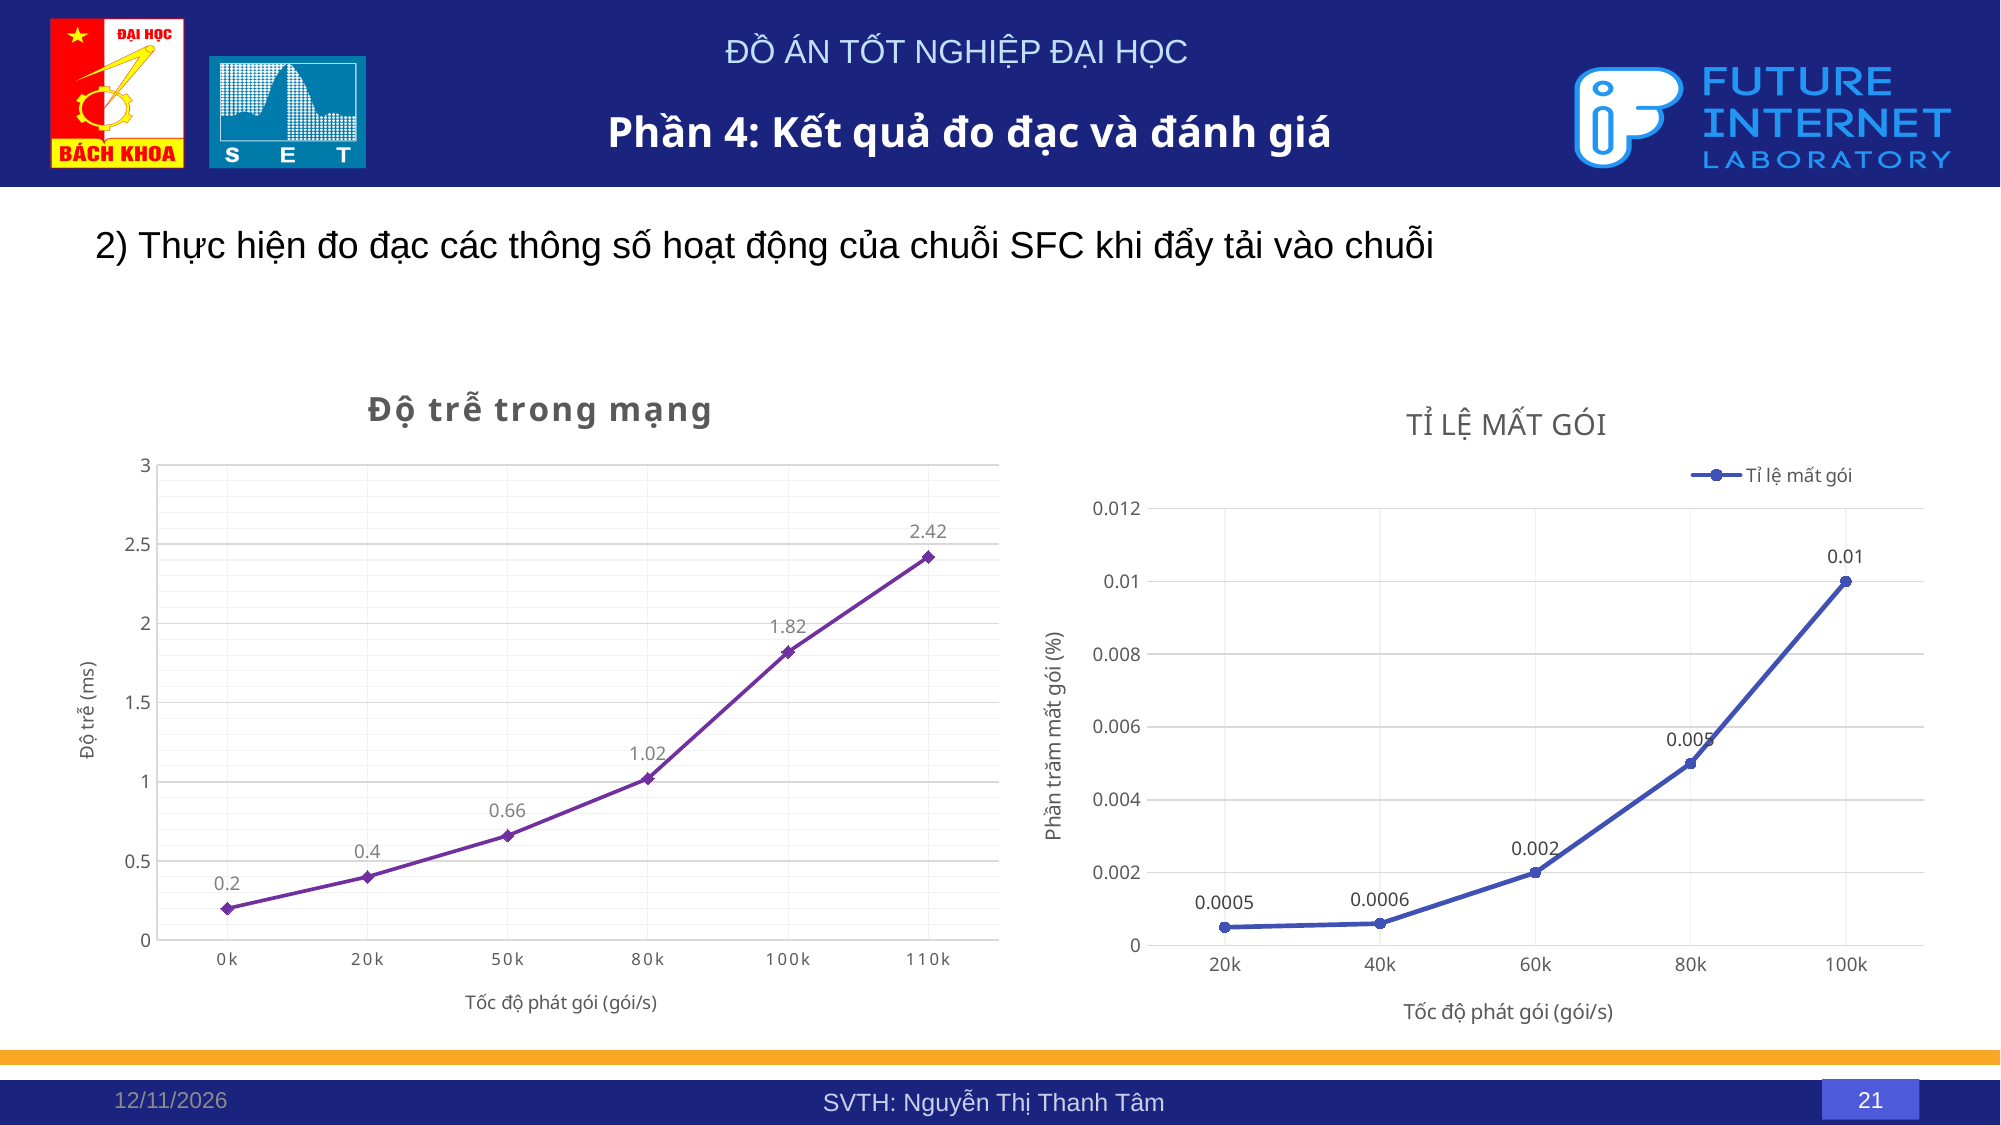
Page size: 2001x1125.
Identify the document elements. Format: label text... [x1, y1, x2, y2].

title Phần 4: Kết quả đo đạc và đánh giá [436, 103, 1505, 186]
chart [59, 354, 2000, 1042]
slide_number 21 [1822, 1079, 1920, 1120]
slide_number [0, 1079, 342, 1120]
picture [0, 0, 2001, 1125]
text_box 2) Thực hiện đo đạc các thông số hoạt động của chuỗi SFC khi đẩy tải vào chuỗi [80, 214, 1479, 274]
